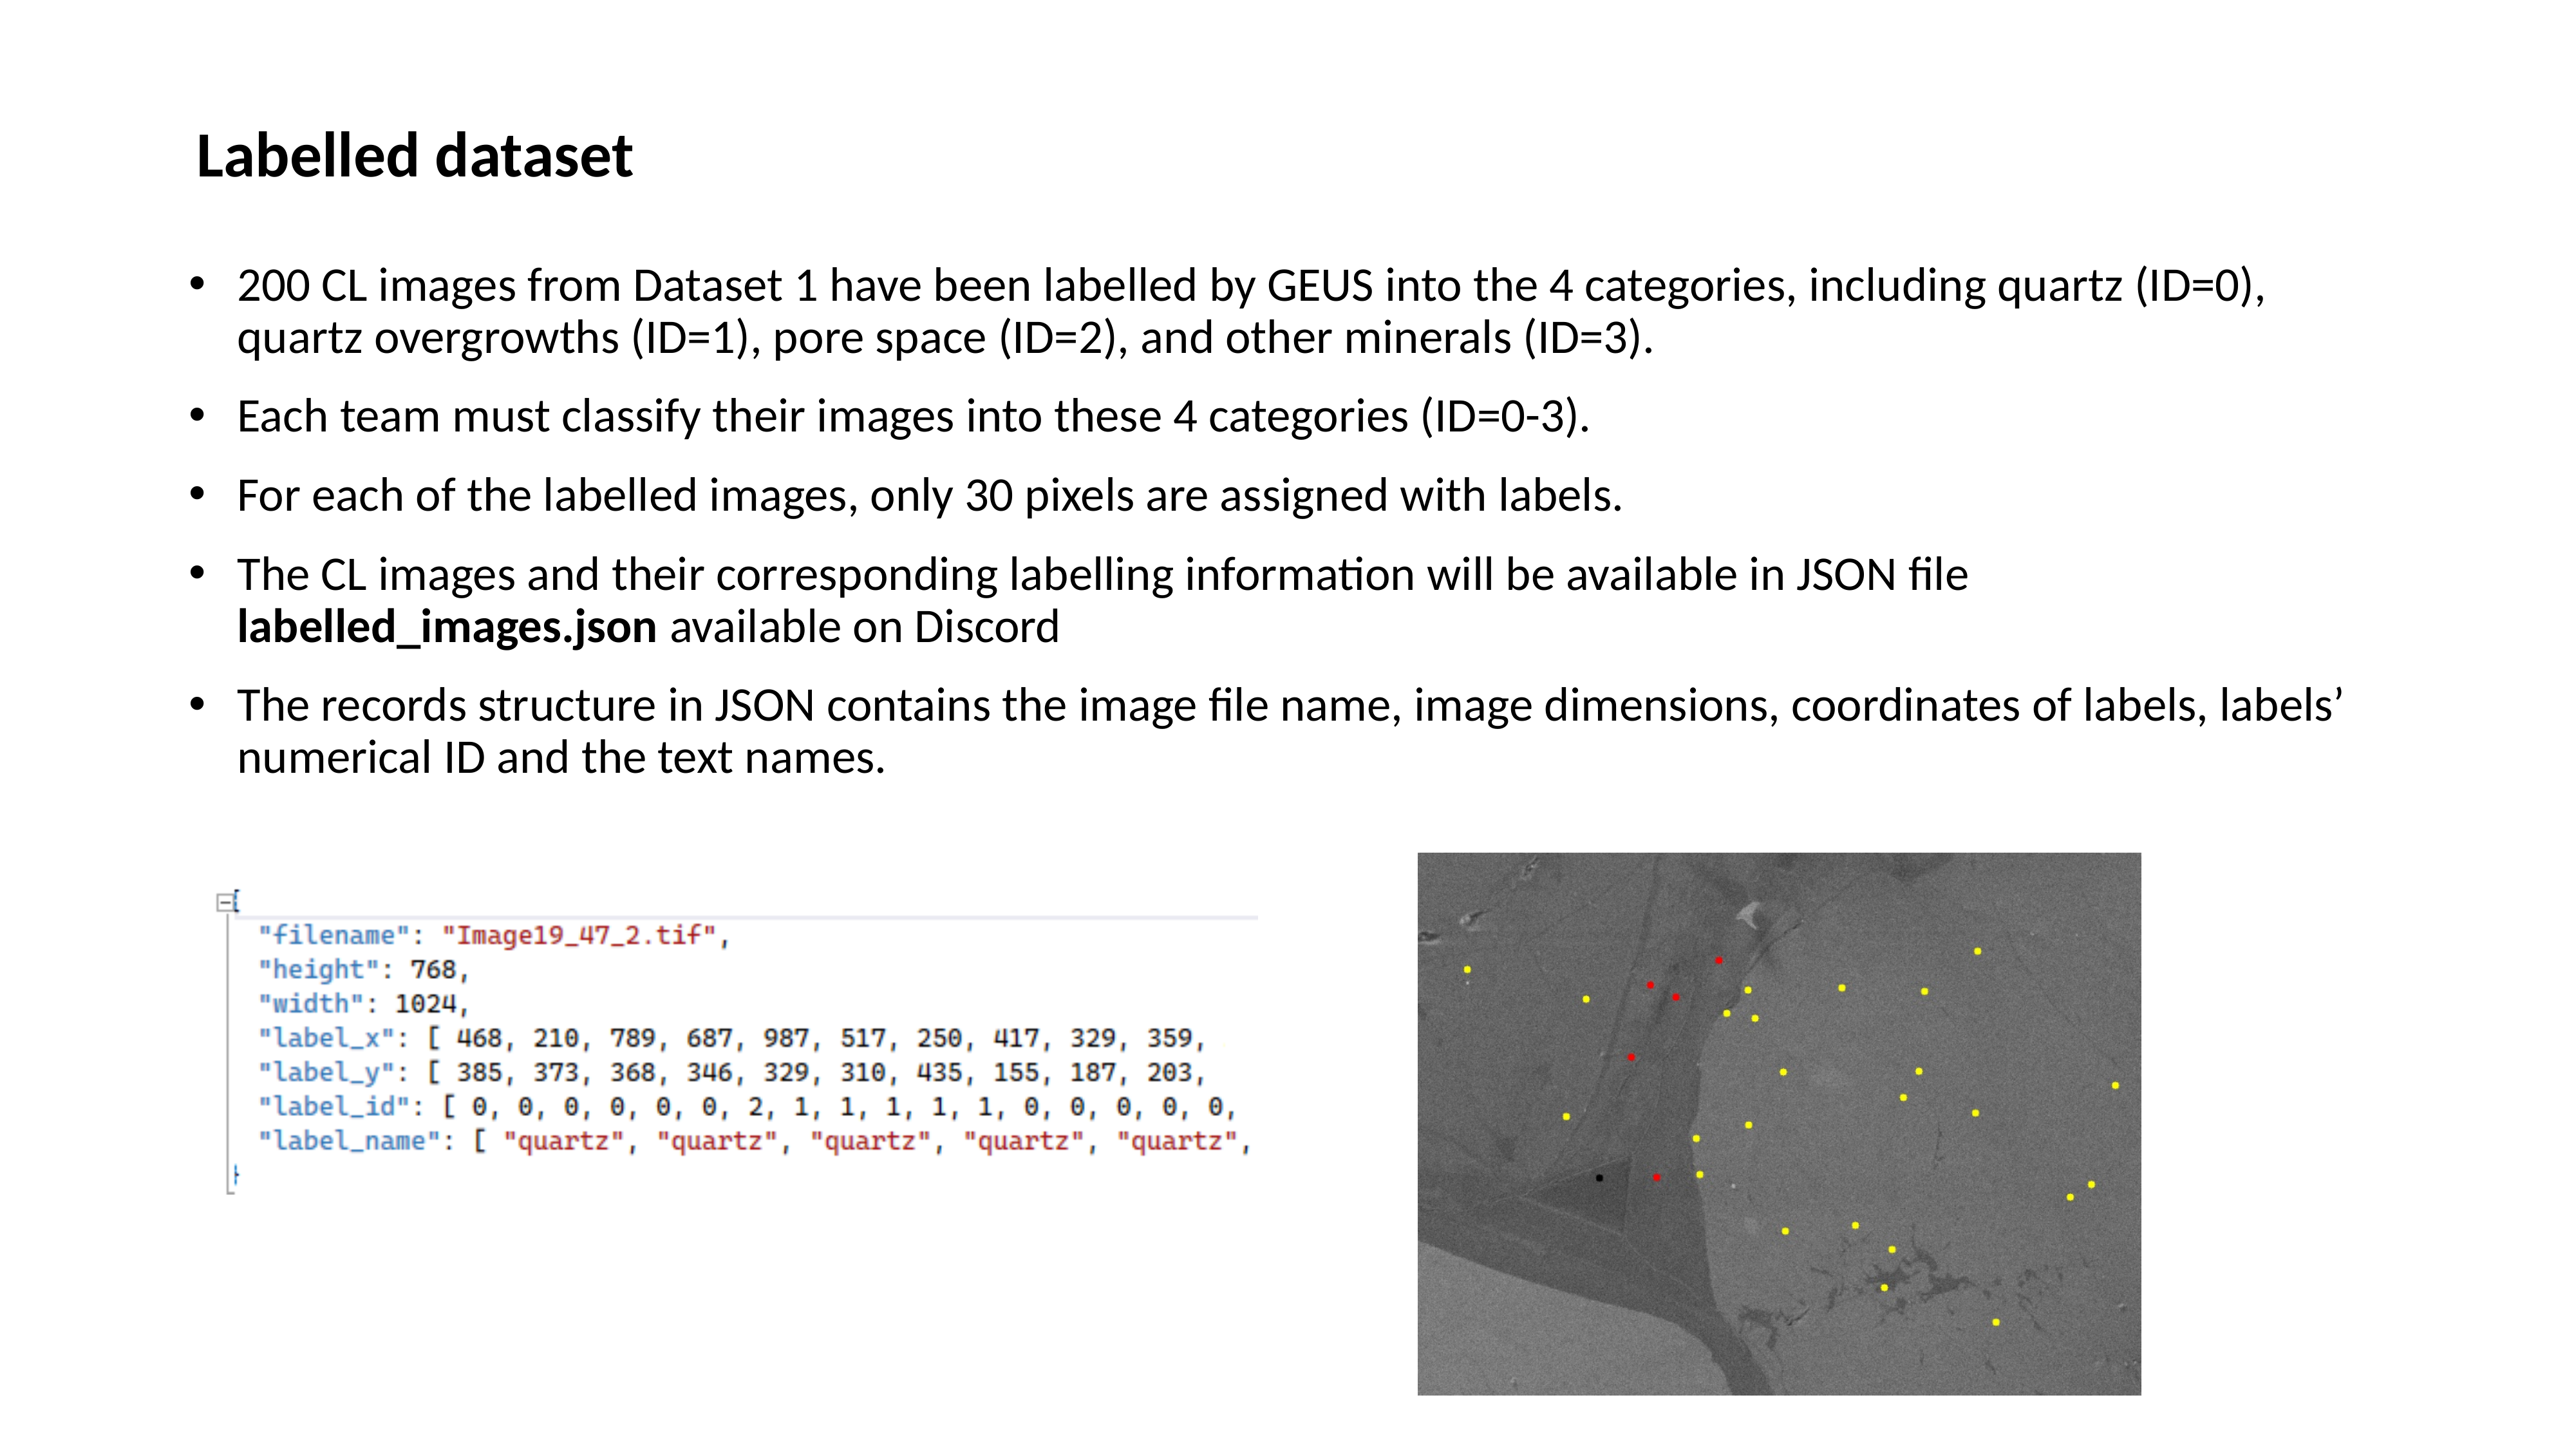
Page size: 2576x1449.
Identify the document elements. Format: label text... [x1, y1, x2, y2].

picture [211, 884, 1258, 1195]
list 200 CL images from Dataset 1 have been labelled by GEUS into the 4 categories, including quartz (ID=0), quartz overgrowths (ID=1), pore space (ID=2), and other minerals (ID=3). Each team must classify their images into these 4 categories (ID=0-3). For each of the labelled images, only 30 pixels are assigned with labels. The CL images and their corresponding labelling information will be available in JSON file labelled_images.json available on Discord The records structure in JSON contains the image file name, image dimensions, coordinates of labels, labels’ numerical ID and the text names. [179, 254, 2373, 1151]
picture [1418, 853, 2141, 1396]
text_box Labelled dataset [177, 77, 2399, 235]
